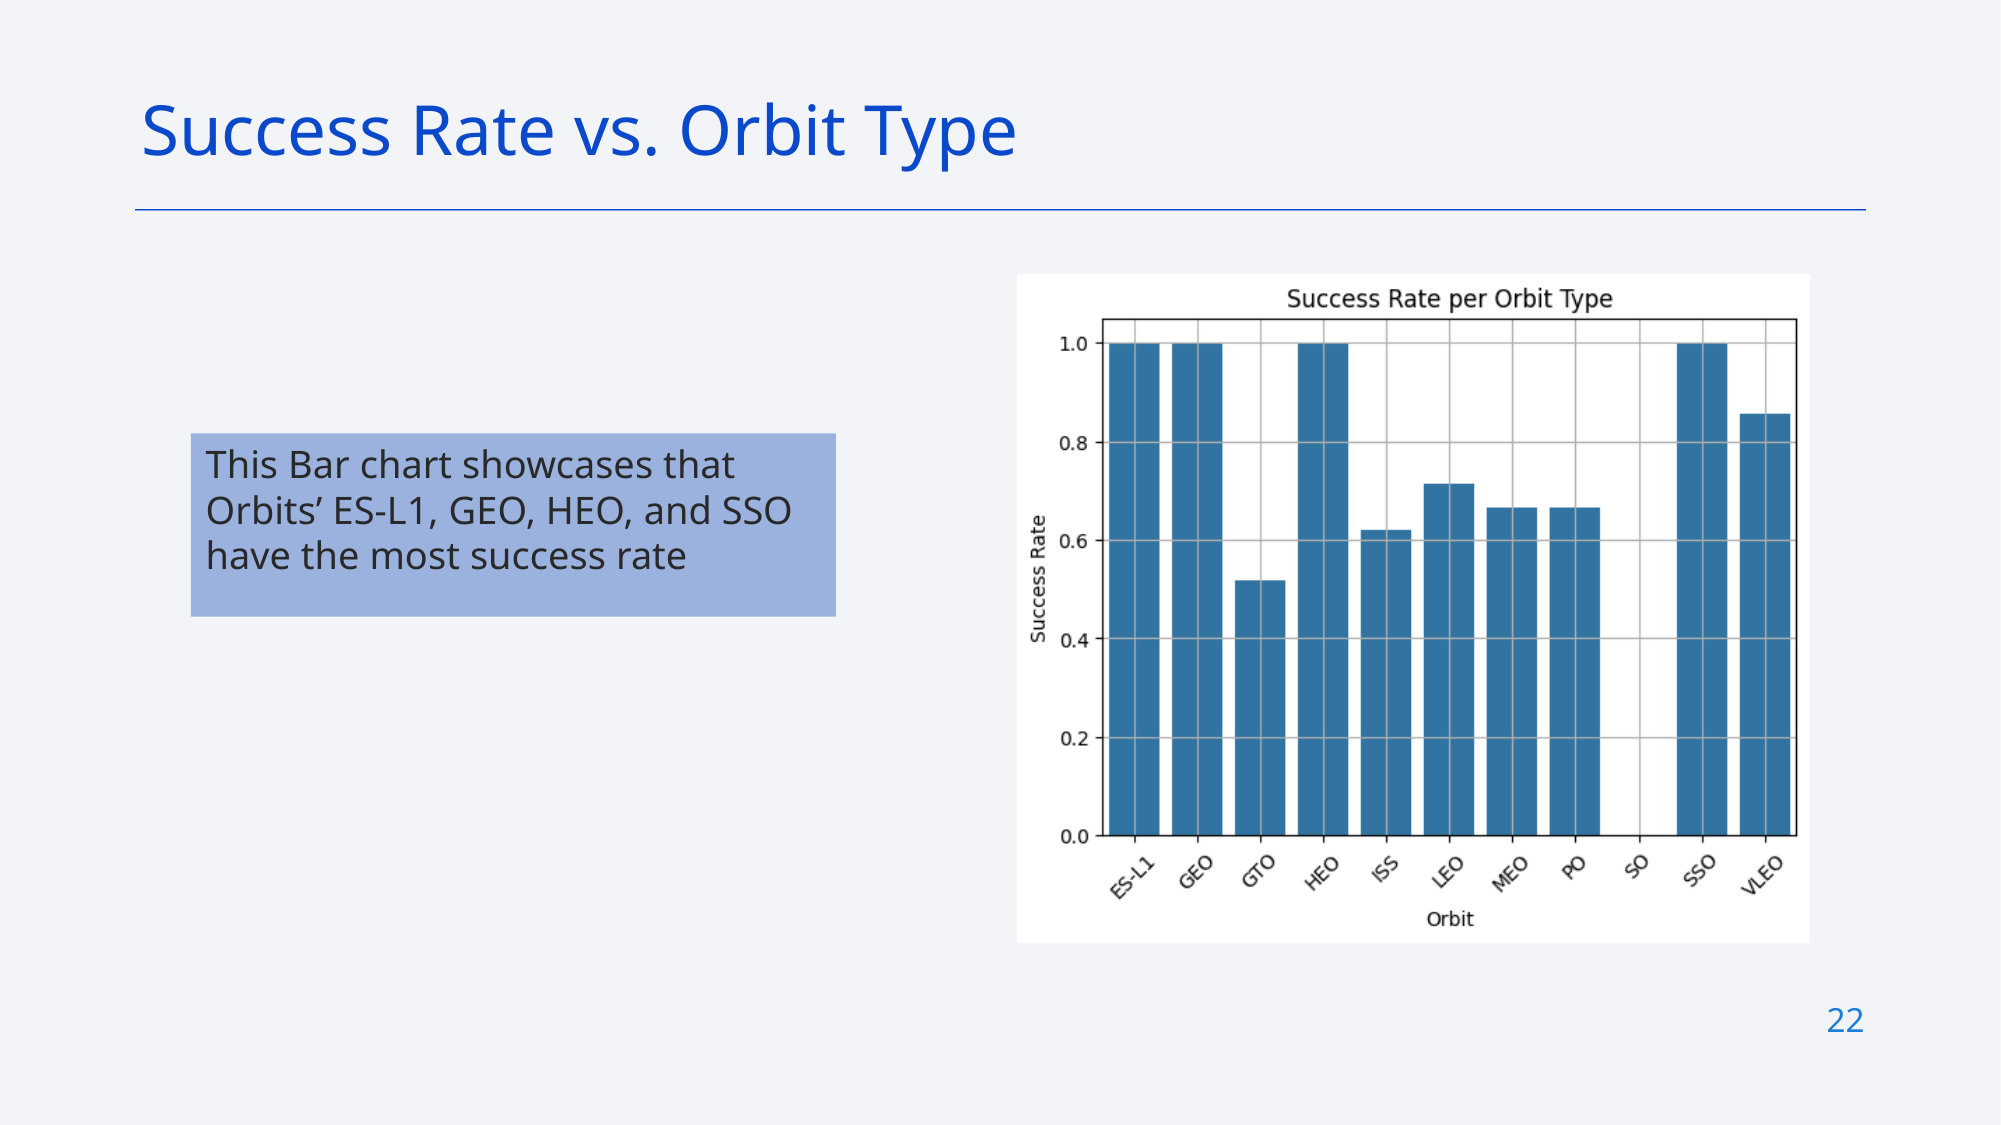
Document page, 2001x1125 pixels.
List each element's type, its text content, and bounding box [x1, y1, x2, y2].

list This Bar chart showcases that Orbits’ ES-L1, GEO, HEO, and SSO have the most success rate [190, 433, 836, 617]
picture [0, 0, 2001, 1125]
slide_number 22 [1429, 988, 1880, 1055]
text_box Success Rate vs. Orbit Type [126, 88, 1852, 179]
